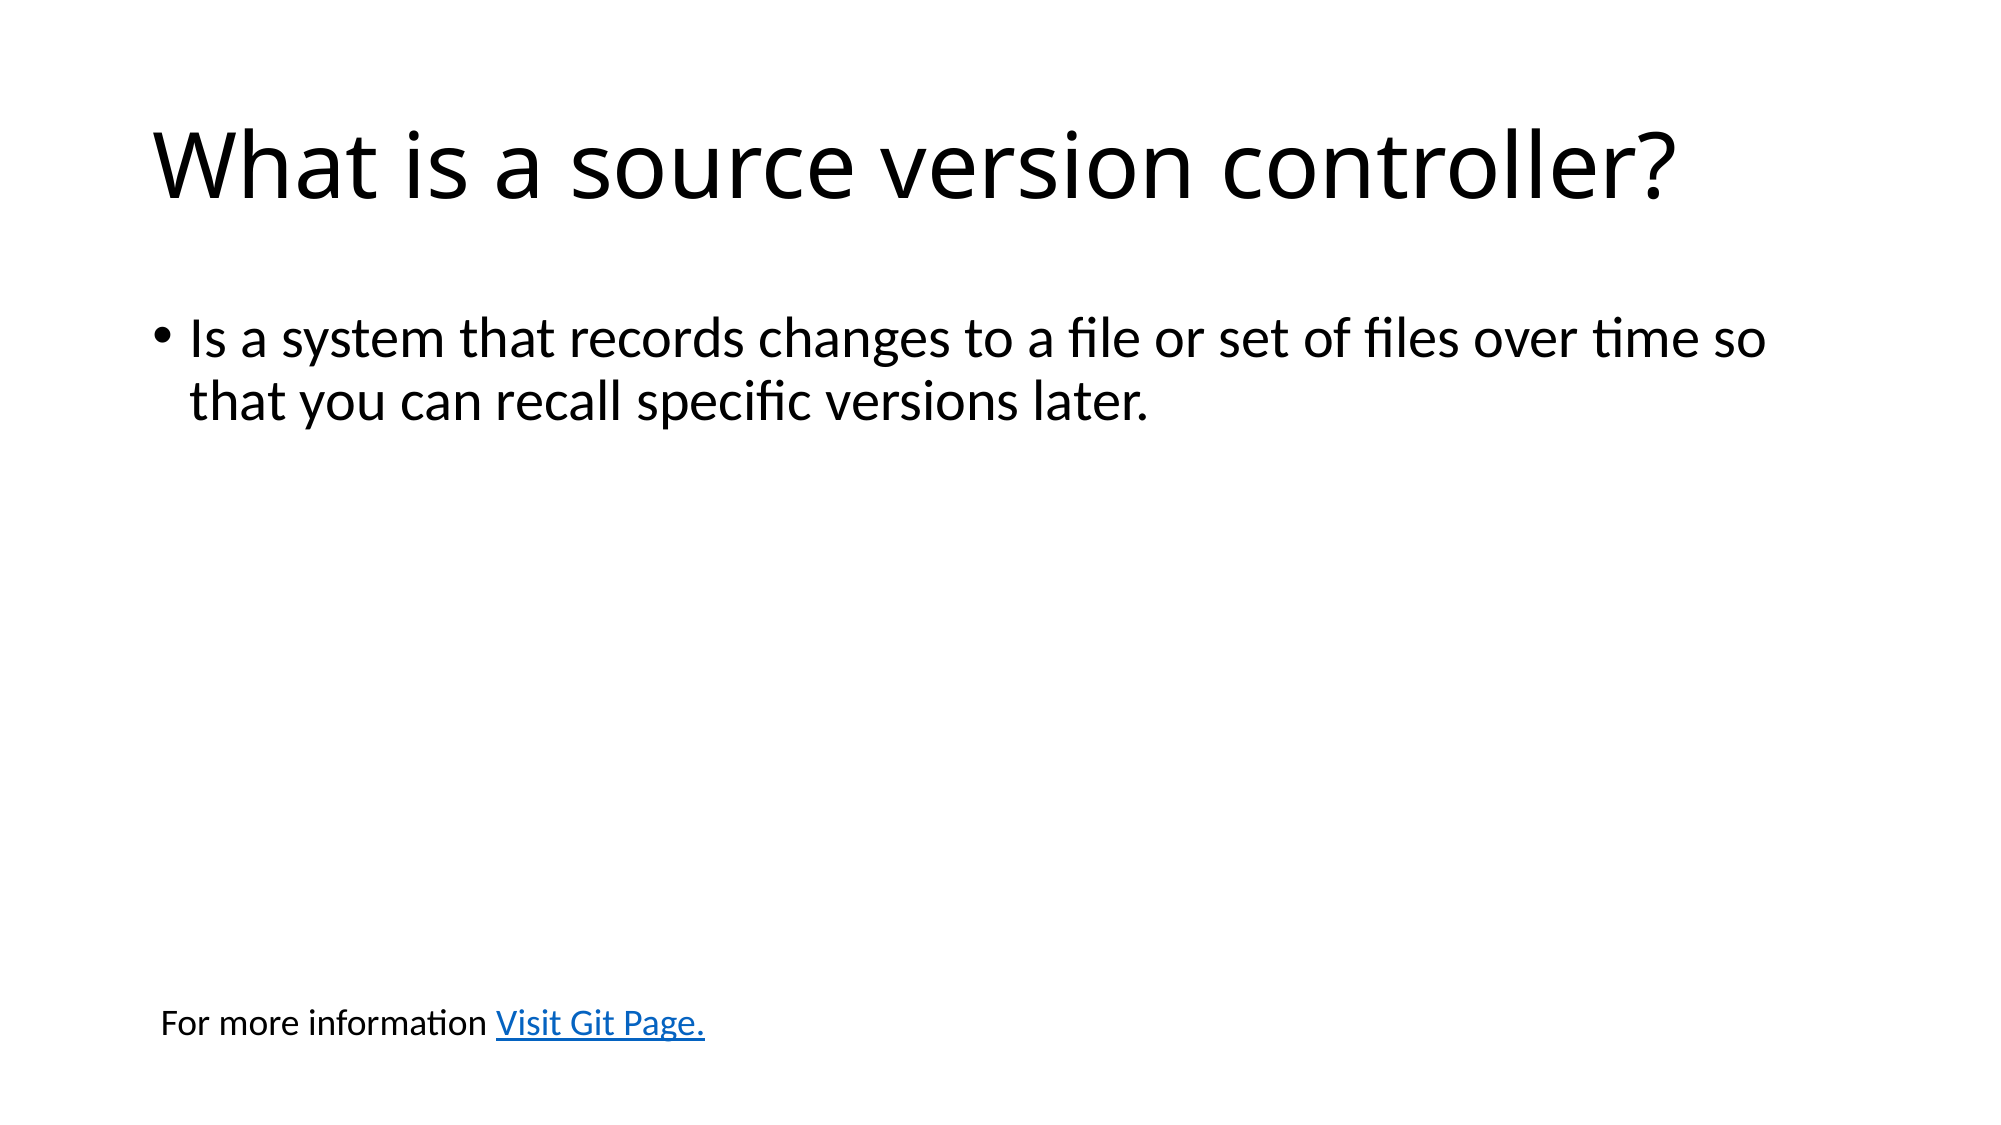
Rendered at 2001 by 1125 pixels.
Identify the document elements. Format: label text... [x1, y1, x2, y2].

list Is a system that records changes to a file or set of files over time so that you can recall specific versions later. [137, 299, 1863, 841]
text_box For more information Visit Git Page. [146, 990, 721, 1051]
title What is a source version controller? [137, 59, 1863, 278]
